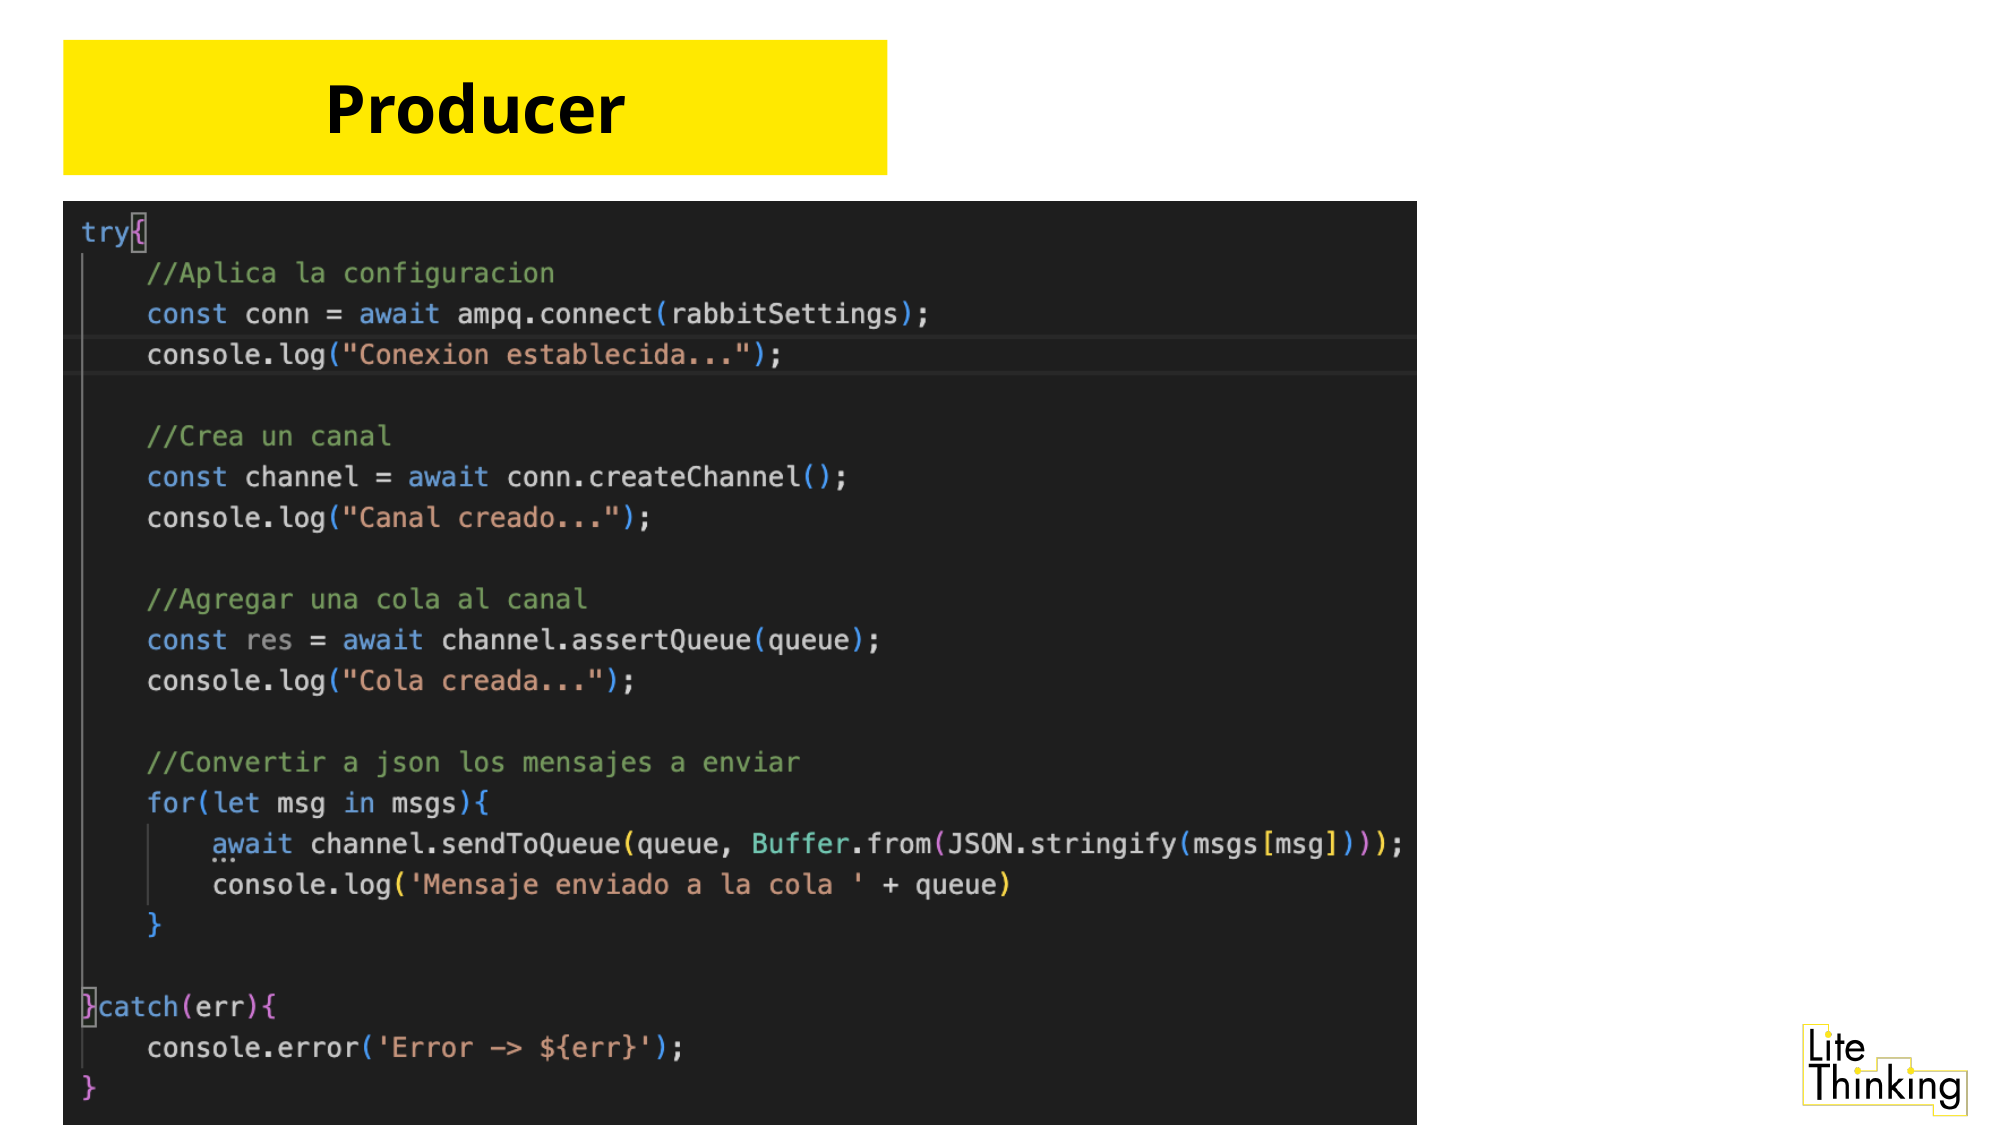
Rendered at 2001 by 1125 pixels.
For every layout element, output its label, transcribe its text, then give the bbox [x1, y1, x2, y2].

picture [1779, 1014, 1982, 1125]
picture [63, 201, 1417, 1125]
text_box [62, 39, 888, 176]
text_box Producer [63, 58, 889, 154]
